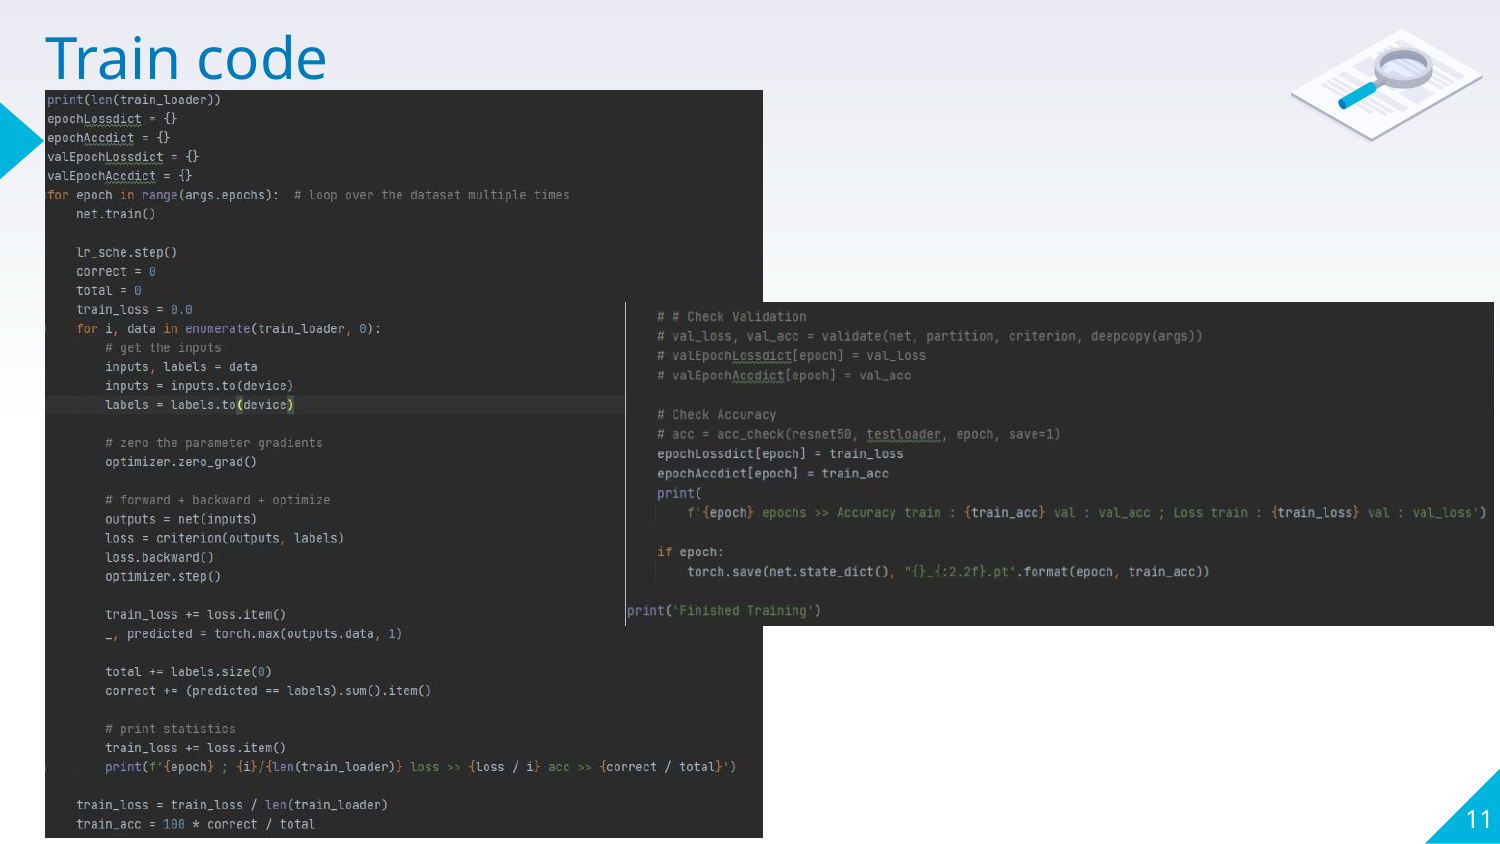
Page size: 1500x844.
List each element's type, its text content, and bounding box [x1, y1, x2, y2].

picture [45, 90, 1494, 838]
text_box Train code [45, 17, 611, 89]
slide_number 11 [1418, 760, 1494, 838]
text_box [1287, 28, 1483, 144]
